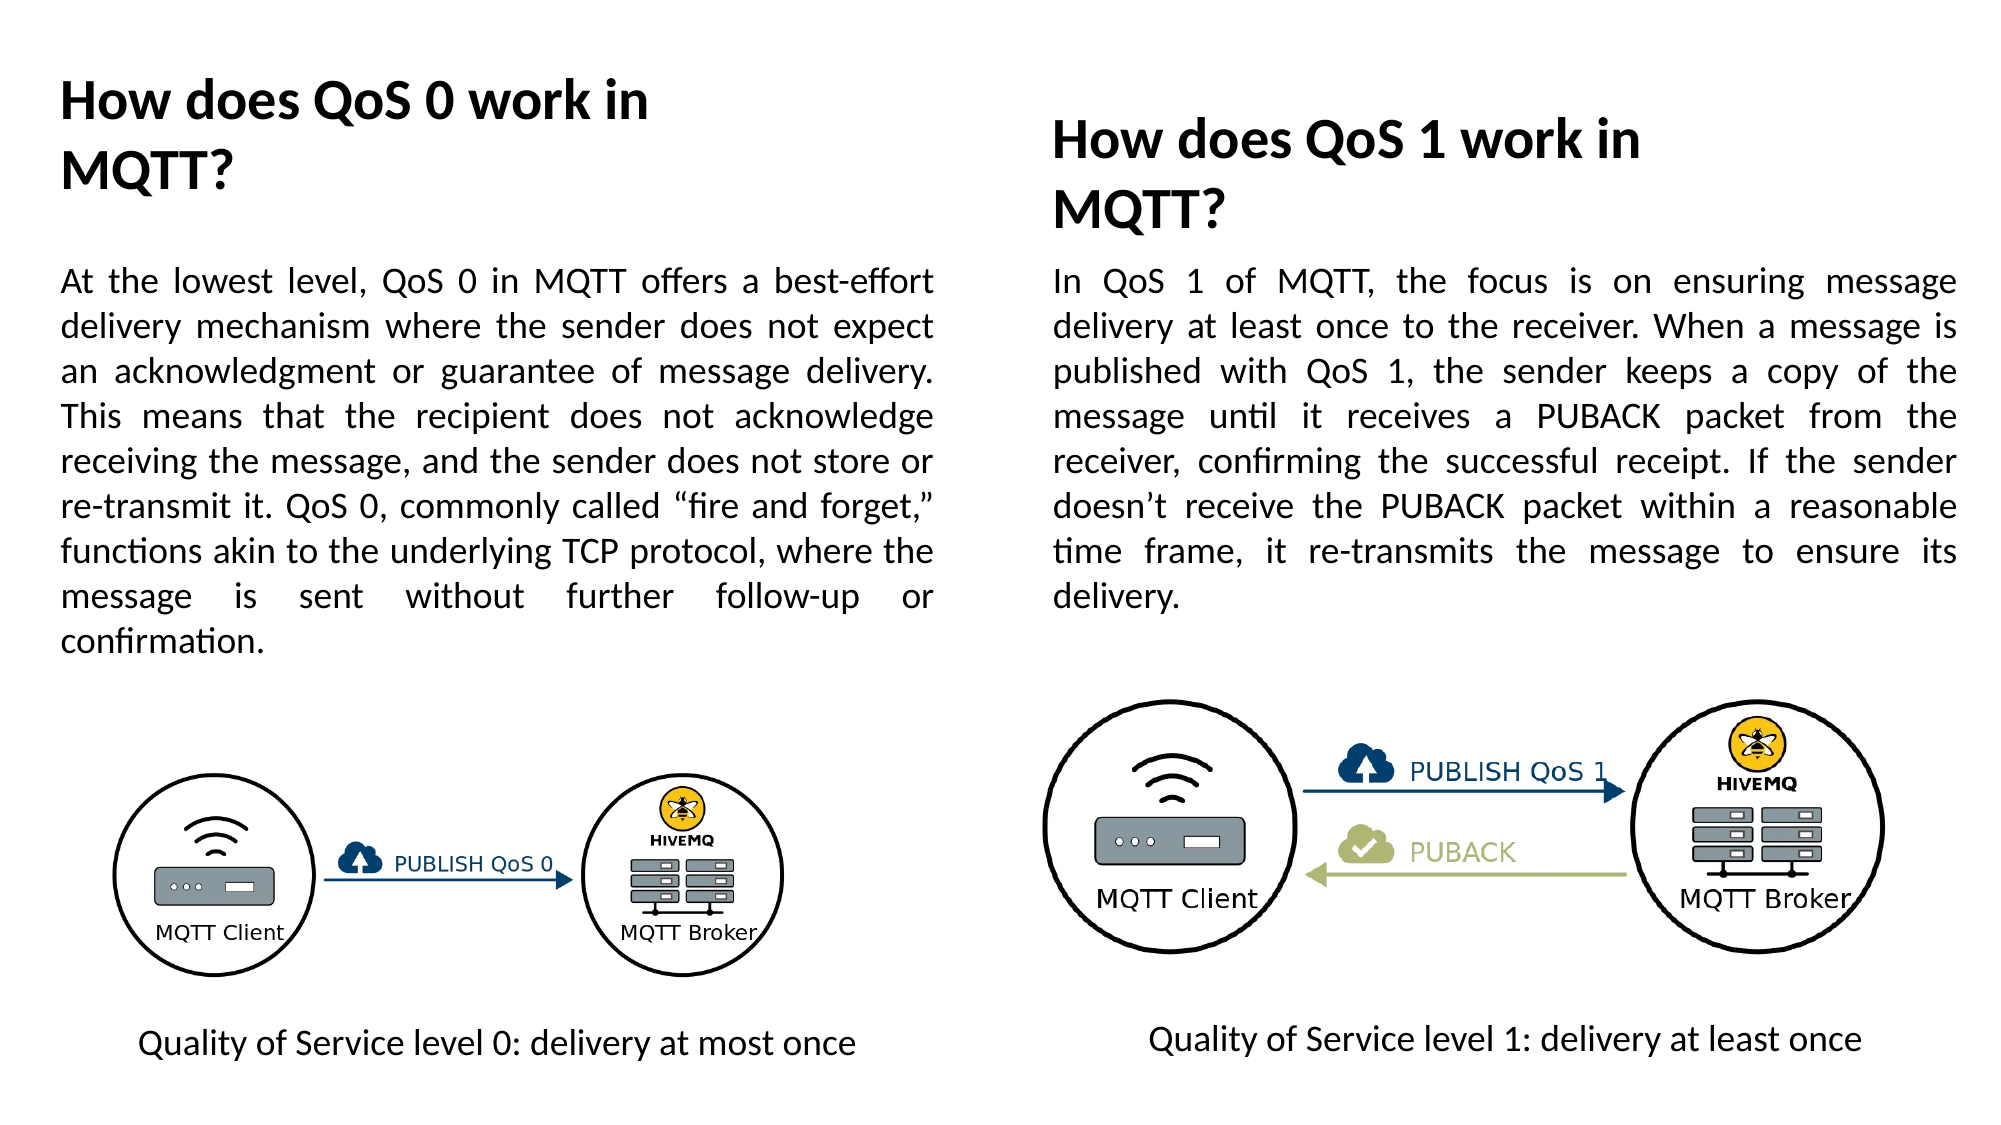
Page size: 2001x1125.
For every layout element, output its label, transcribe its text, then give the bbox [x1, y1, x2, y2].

text_box How does QoS 1 work in MQTT? [1038, 92, 1803, 248]
text_box In QoS 1 of MQTT, the focus is on ensuring message delivery at least once to the receiver. When a message is published with QoS 1, the sender keeps a copy of the message until it receives a PUBACK packet from the receiver, confirming the successful receipt. If the sender doesn’t receive the PUBACK packet within a reasonable time frame, it re-transmits the message to ensure its delivery. [1038, 249, 1974, 624]
text_box Quality of Service level 1: delivery at least once [1133, 1006, 1879, 1066]
text_box How does QoS 0 work in MQTT? [45, 53, 811, 209]
picture [1038, 673, 1891, 973]
picture [109, 752, 789, 992]
text_box At the lowest level, QoS 0 in MQTT offers a best-effort delivery mechanism where the sender does not expect an acknowledgment or guarantee of message delivery. This means that the recipient does not acknowledge receiving the message, and the sender does not store or re-transmit it. QoS 0, commonly called “fire and forget,” functions akin to the underlying TCP protocol, where the message is sent without further follow-up or confirmation. [45, 249, 950, 669]
text_box Quality of Service level 0: delivery at most once [123, 1010, 873, 1070]
